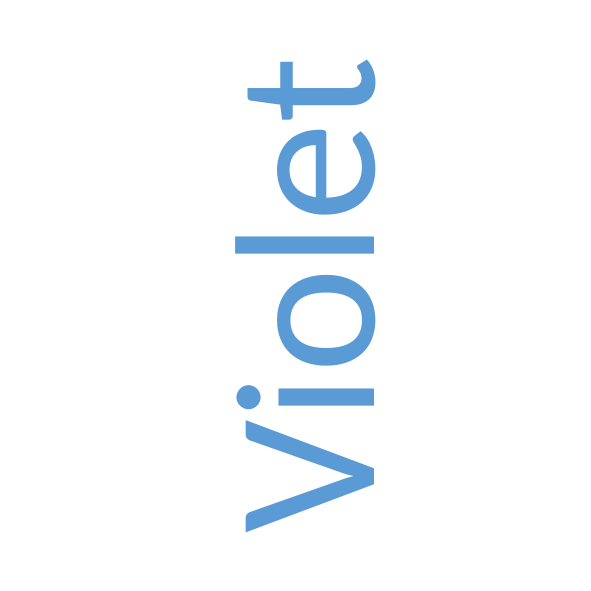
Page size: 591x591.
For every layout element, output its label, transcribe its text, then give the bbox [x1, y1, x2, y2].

text_box Violet [166, 4, 422, 587]
